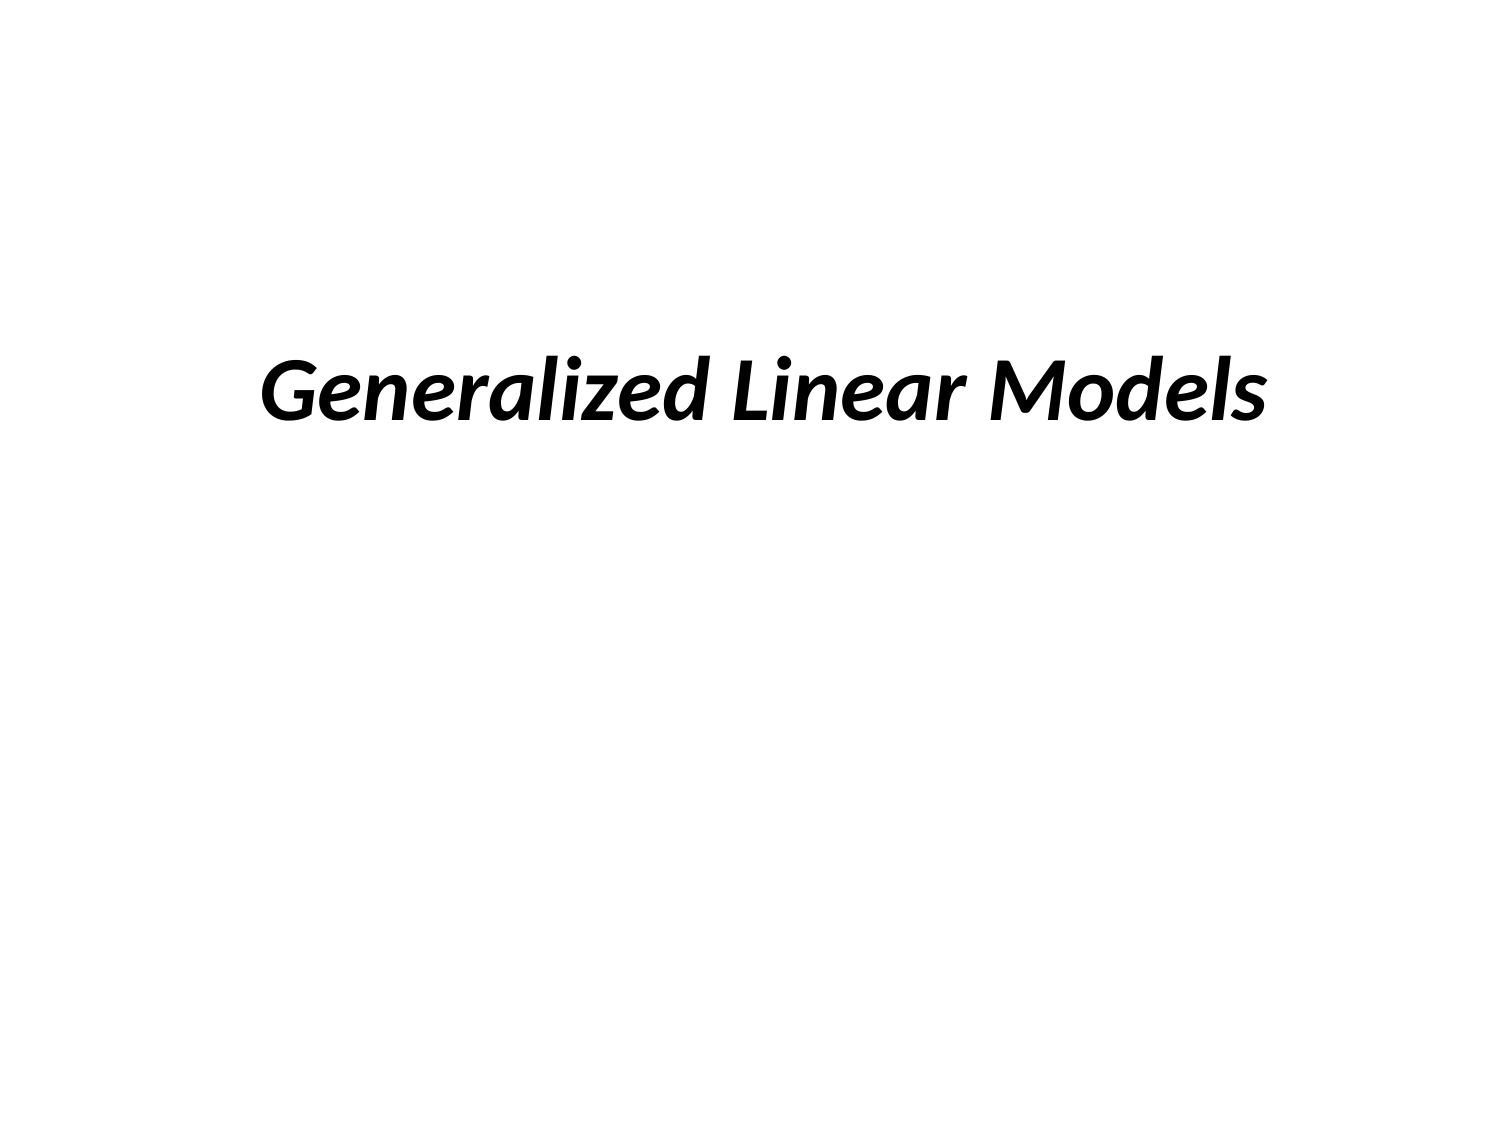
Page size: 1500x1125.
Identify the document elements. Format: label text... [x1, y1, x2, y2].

title Generalized Linear Models [89, 289, 1440, 478]
